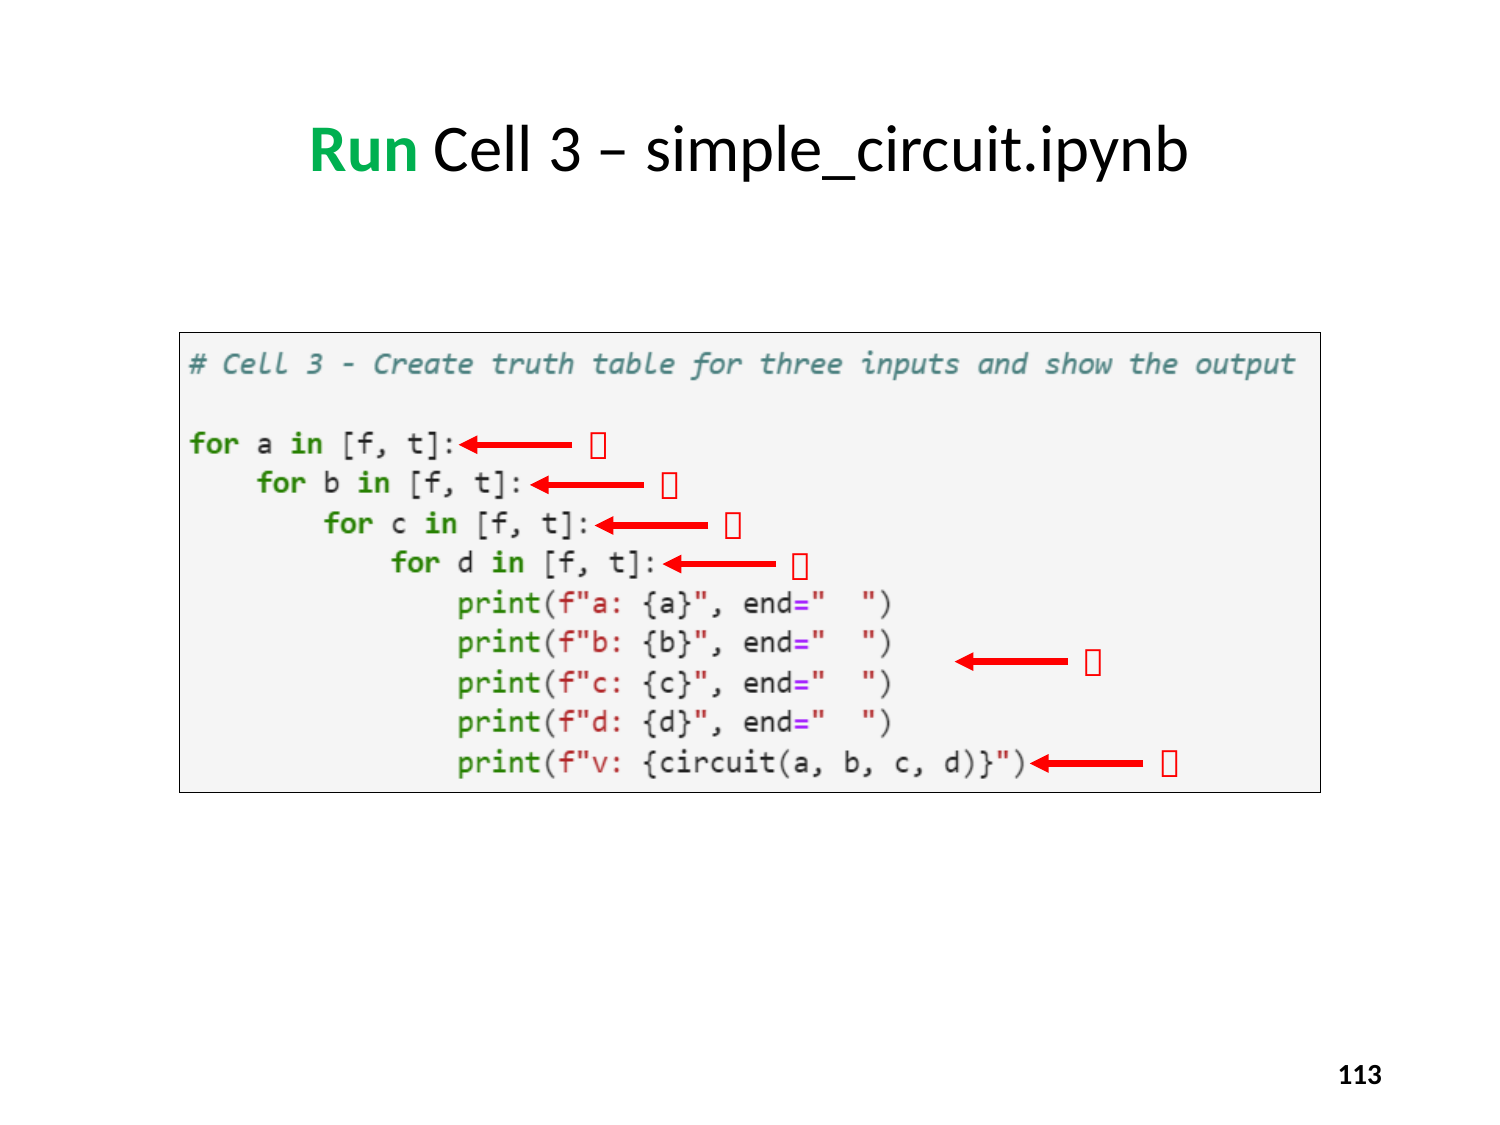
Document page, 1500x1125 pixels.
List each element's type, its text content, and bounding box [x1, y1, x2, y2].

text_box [458, 414, 636, 475]
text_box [662, 535, 838, 597]
slide_number 113 [1059, 1042, 1397, 1103]
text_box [954, 631, 1130, 693]
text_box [529, 454, 707, 516]
title Run Cell 3 – simple_circuit.ipynb [103, 59, 1397, 241]
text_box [1029, 732, 1207, 793]
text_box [594, 495, 770, 556]
picture [179, 331, 1321, 793]
